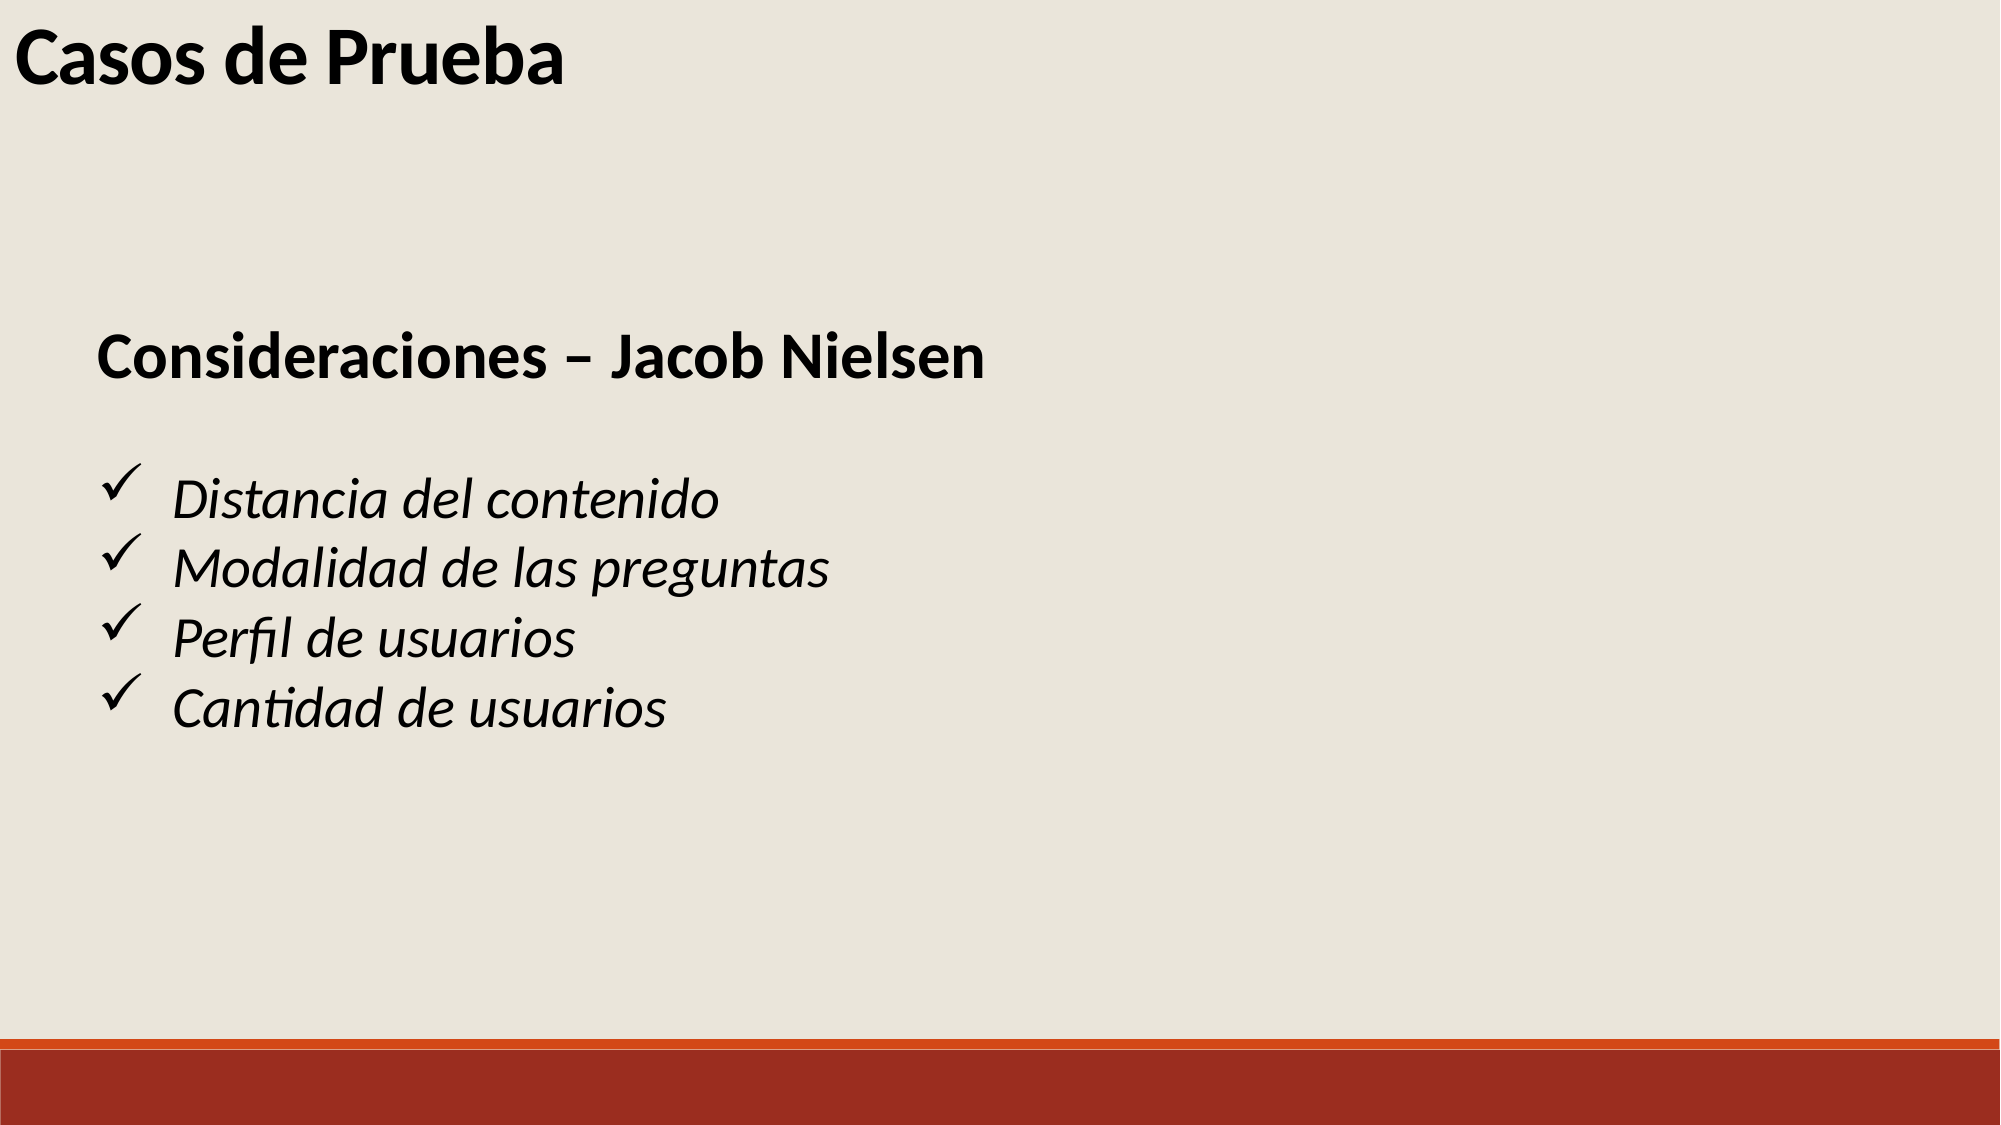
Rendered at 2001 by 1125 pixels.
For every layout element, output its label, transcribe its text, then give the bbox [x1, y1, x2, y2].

text_box Consideraciones – Jacob Nielsen [82, 224, 1391, 399]
title Casos de Prueba [0, 0, 1856, 109]
text_box Distancia del contenido Modalidad de las preguntas Perfil de usuarios Cantidad de usuarios [82, 382, 1529, 747]
